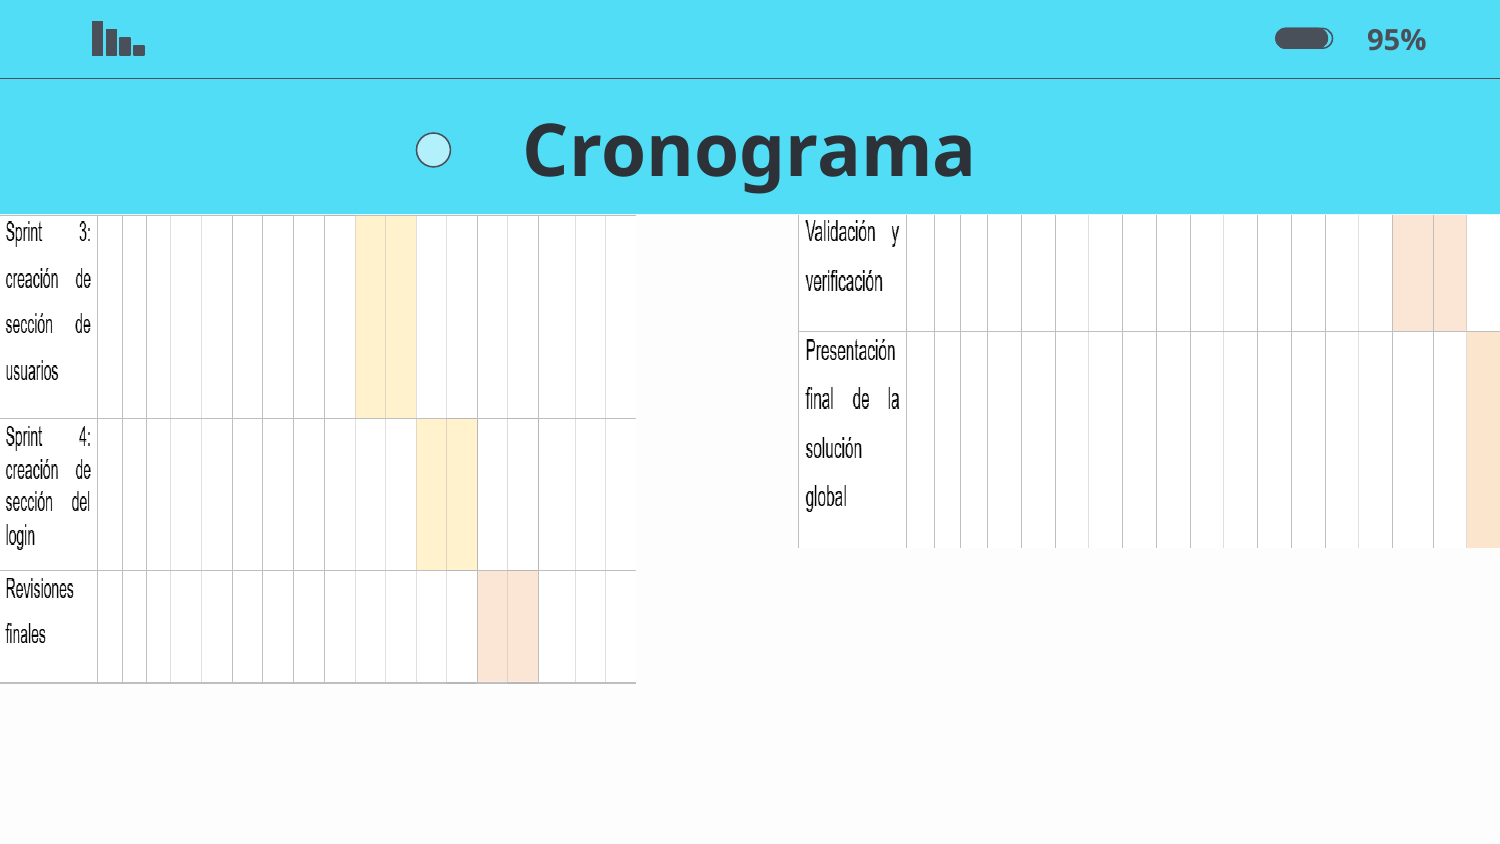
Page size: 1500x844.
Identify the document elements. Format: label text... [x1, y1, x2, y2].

picture [798, 214, 1500, 548]
text_box [416, 132, 451, 167]
text_box 95% [1352, 19, 1457, 57]
title Cronograma [116, 88, 1383, 200]
picture [0, 214, 637, 684]
